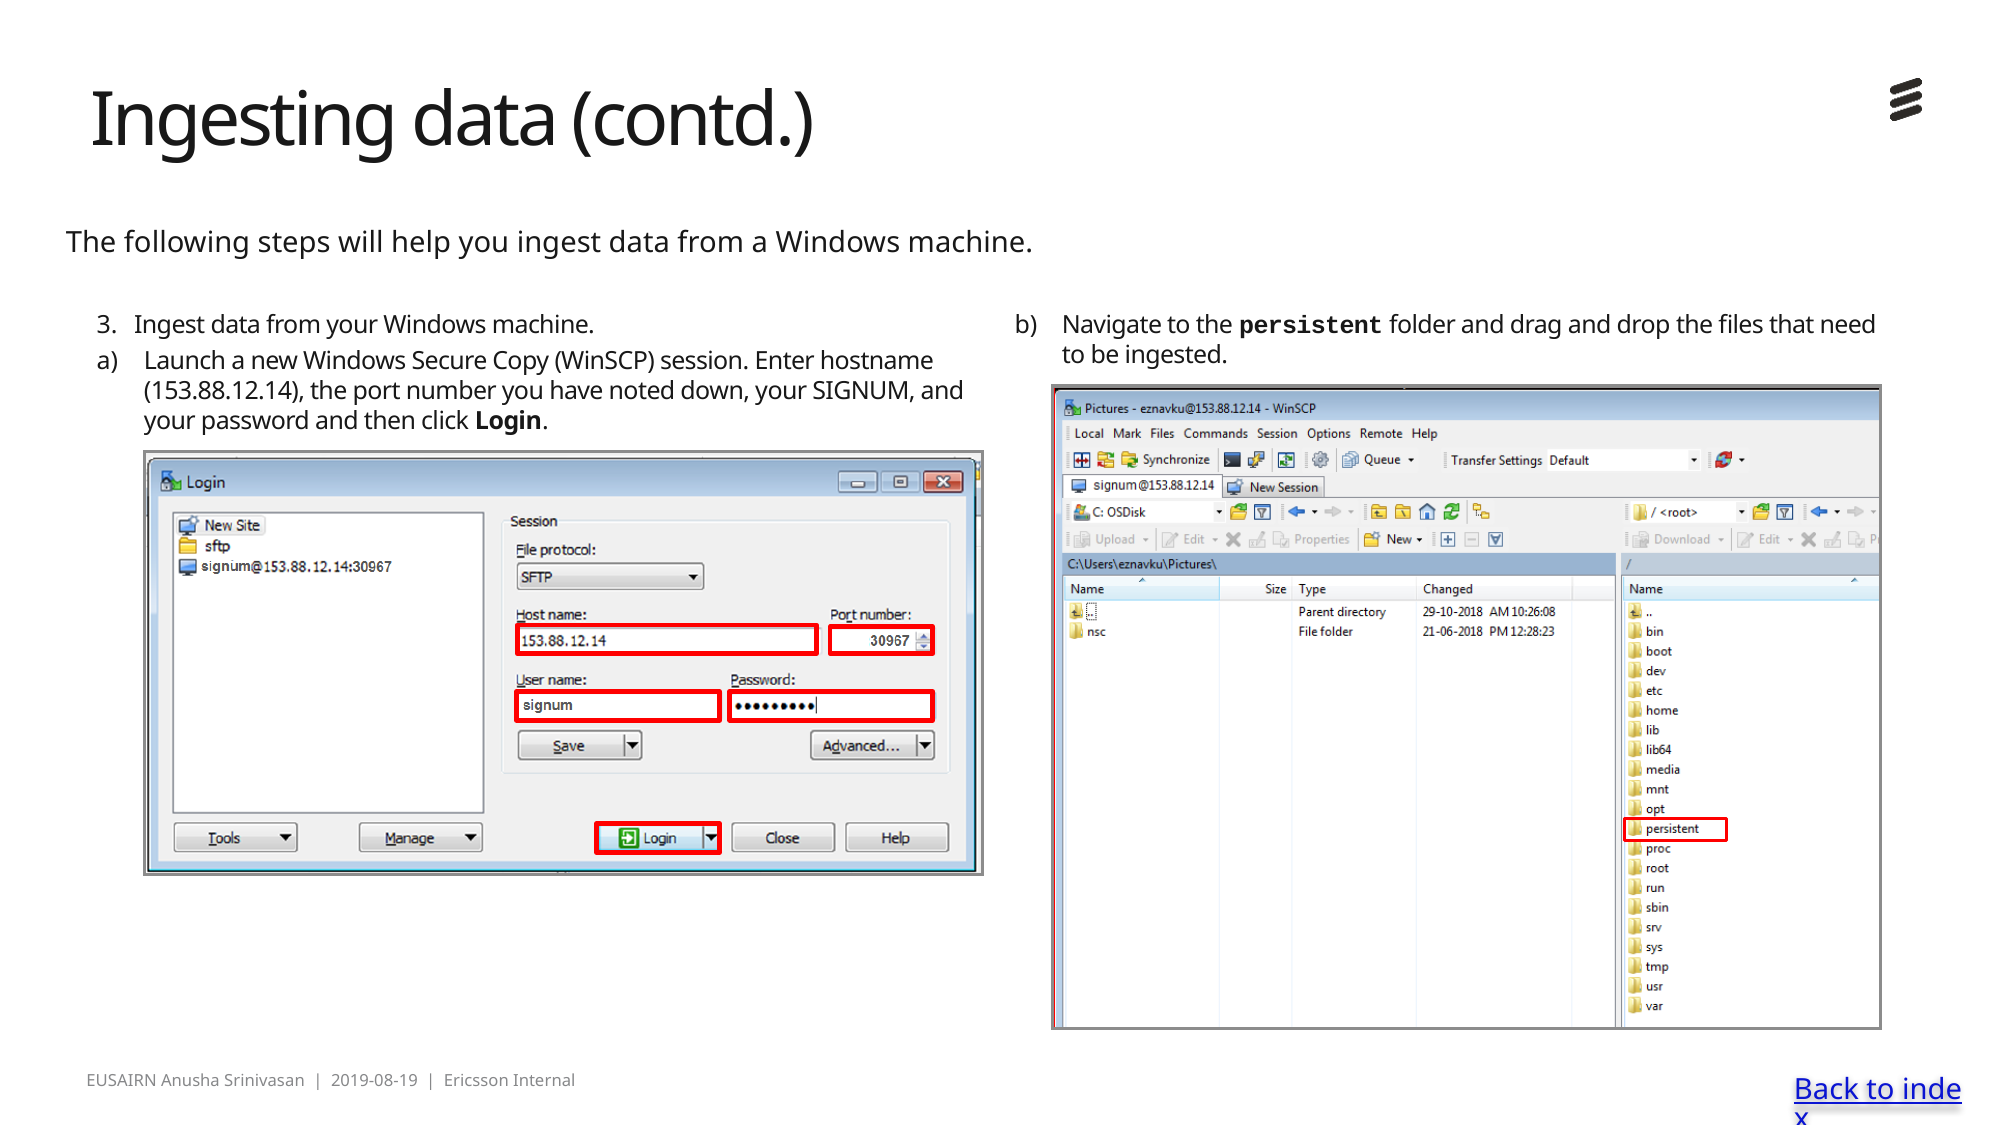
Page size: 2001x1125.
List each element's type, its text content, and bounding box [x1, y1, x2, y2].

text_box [145, 452, 981, 873]
text_box Back to index [1781, 1070, 1978, 1111]
text_box The following steps will help you ingest data from a Windows machine. [54, 223, 1046, 259]
list Ingest data from your Windows machine. Launch a new Windows Secure Copy (WinSCP) session. Enter hostname (153.88.12.14), the port number you have noted down, your SIGNUM, and your password and then click Login. [84, 302, 983, 1024]
title Ingesting data (contd.) [78, 77, 1450, 256]
picture [1053, 387, 1880, 1027]
list Navigate to the persistent folder and drag and drop the files that need to be ingested. [1002, 302, 1901, 1024]
